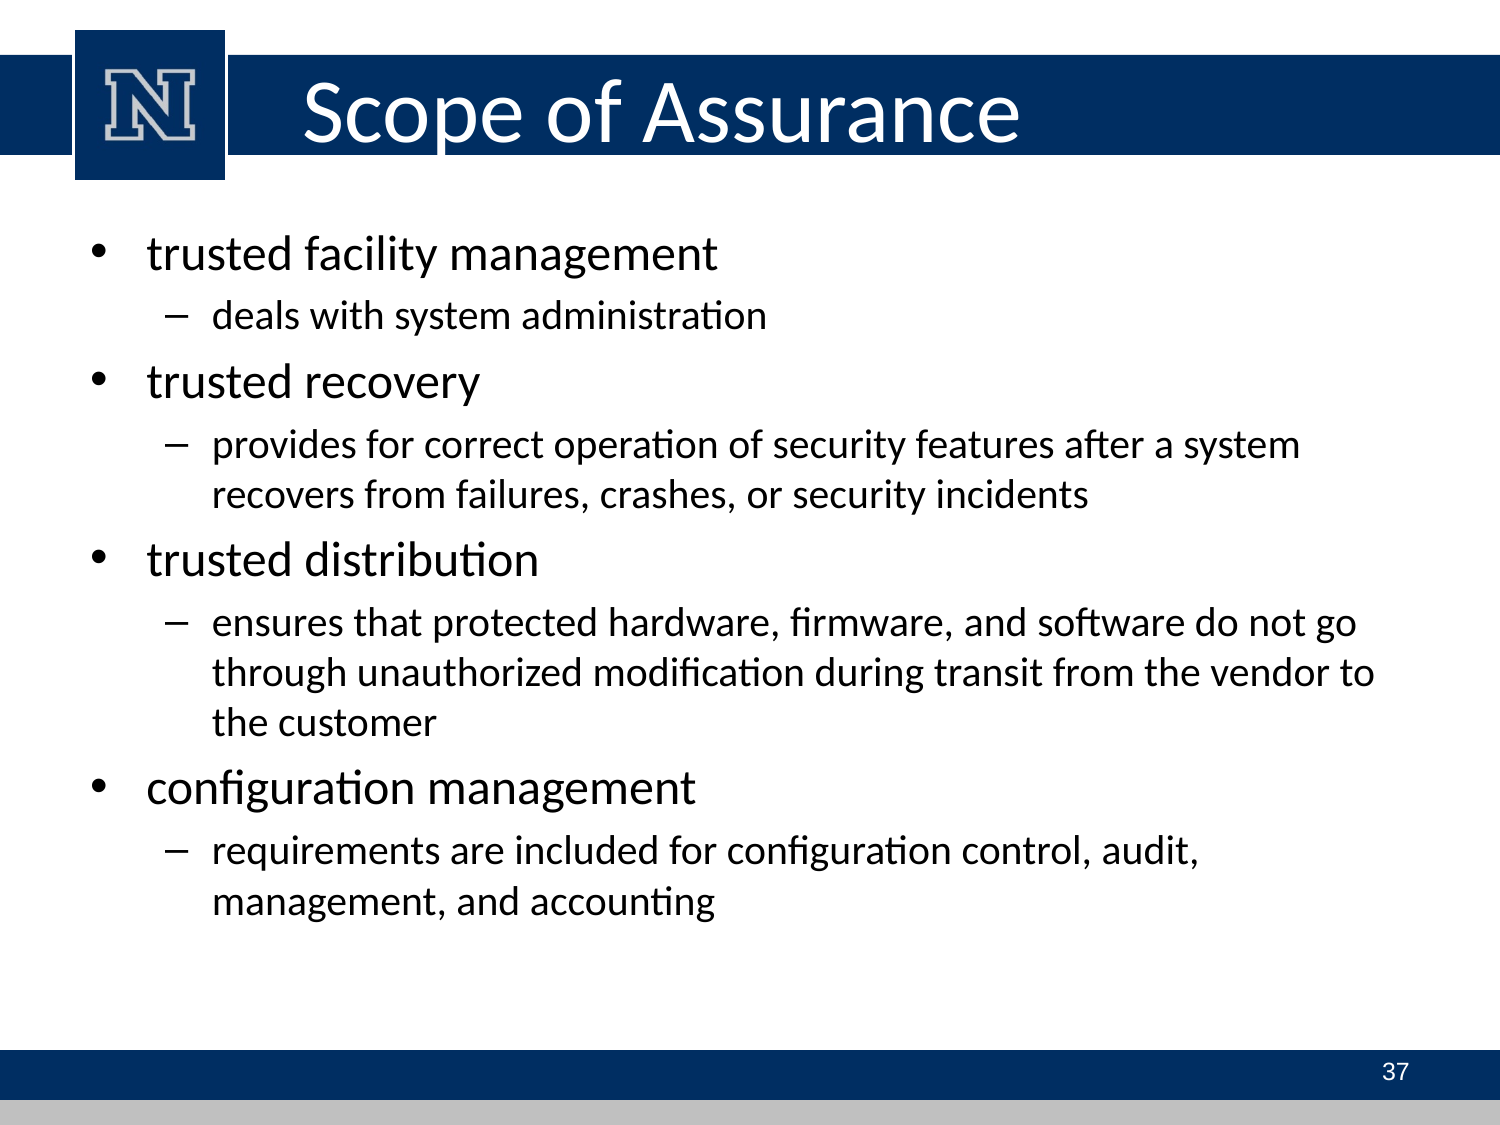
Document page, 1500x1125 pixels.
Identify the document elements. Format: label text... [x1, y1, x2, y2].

slide_number 37 [1074, 1040, 1425, 1100]
list trusted facility management deals with system administration trusted recovery provides for correct operation of security features after a system recovers from failures, crashes, or security incidents trusted distribution ensures that protected hardware, firmware, and software do not go through unauthorized modification during transit from the vendor to the customer configuration management requirements are included for configuration control, audit, management, and accounting [75, 212, 1425, 1005]
title Scope of Assurance [287, 12, 1475, 200]
picture [75, 30, 225, 180]
